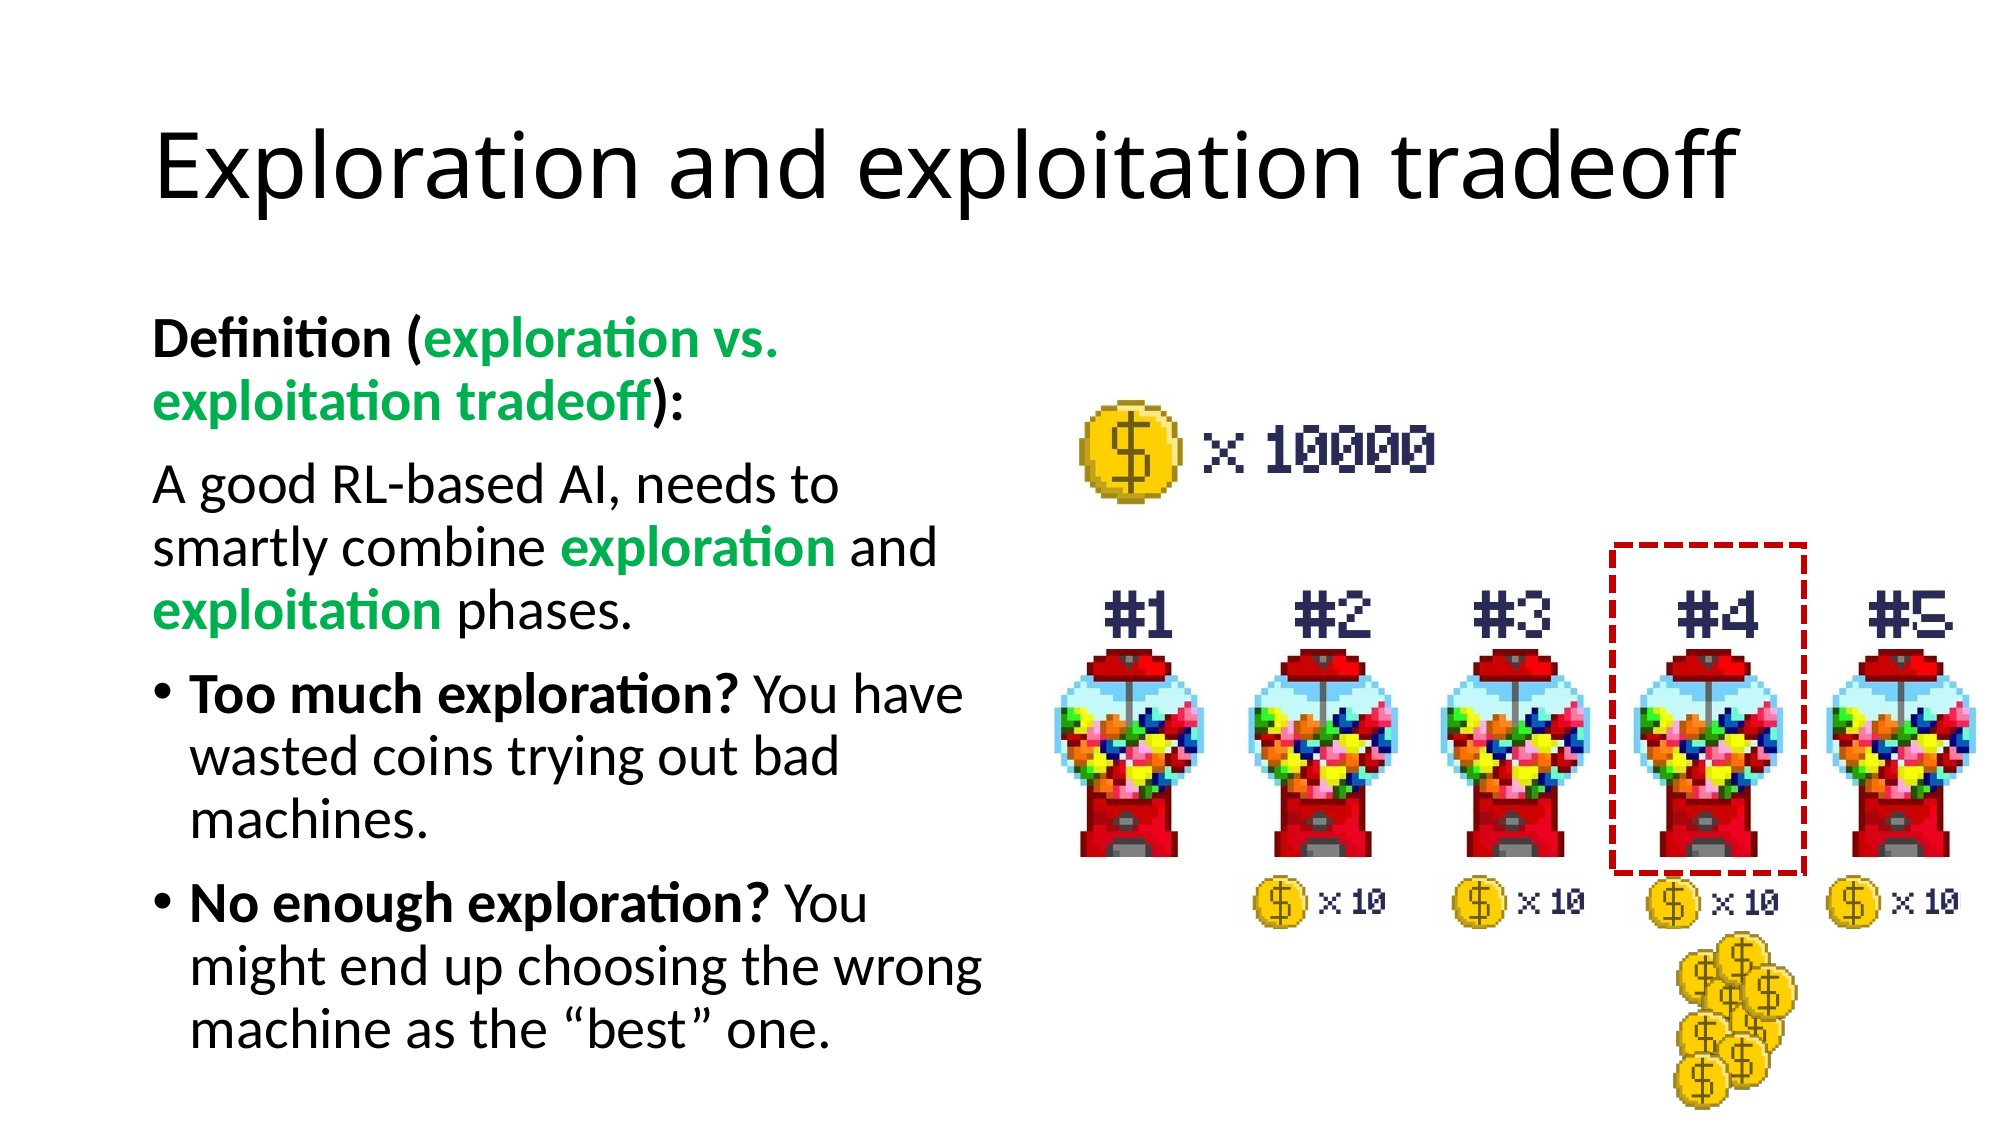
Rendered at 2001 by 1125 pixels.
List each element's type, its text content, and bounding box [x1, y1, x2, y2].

picture [1432, 873, 1586, 929]
picture [1626, 874, 1822, 1125]
text_box [1612, 862, 1805, 874]
picture [1233, 873, 1387, 929]
title Exploration and exploitation tradeoff [137, 59, 1863, 278]
picture [1806, 873, 1961, 929]
list Definition (exploration vs. exploitation tradeoff): A good RL-based AI, needs to smartly combine exploration and exploitation phases. Too much exploration? You have wasted coins trying out bad machines. No enough exploration? You might end up choosing the wrong machine as the “best” one. [137, 299, 1008, 1125]
picture [1042, 396, 1982, 862]
